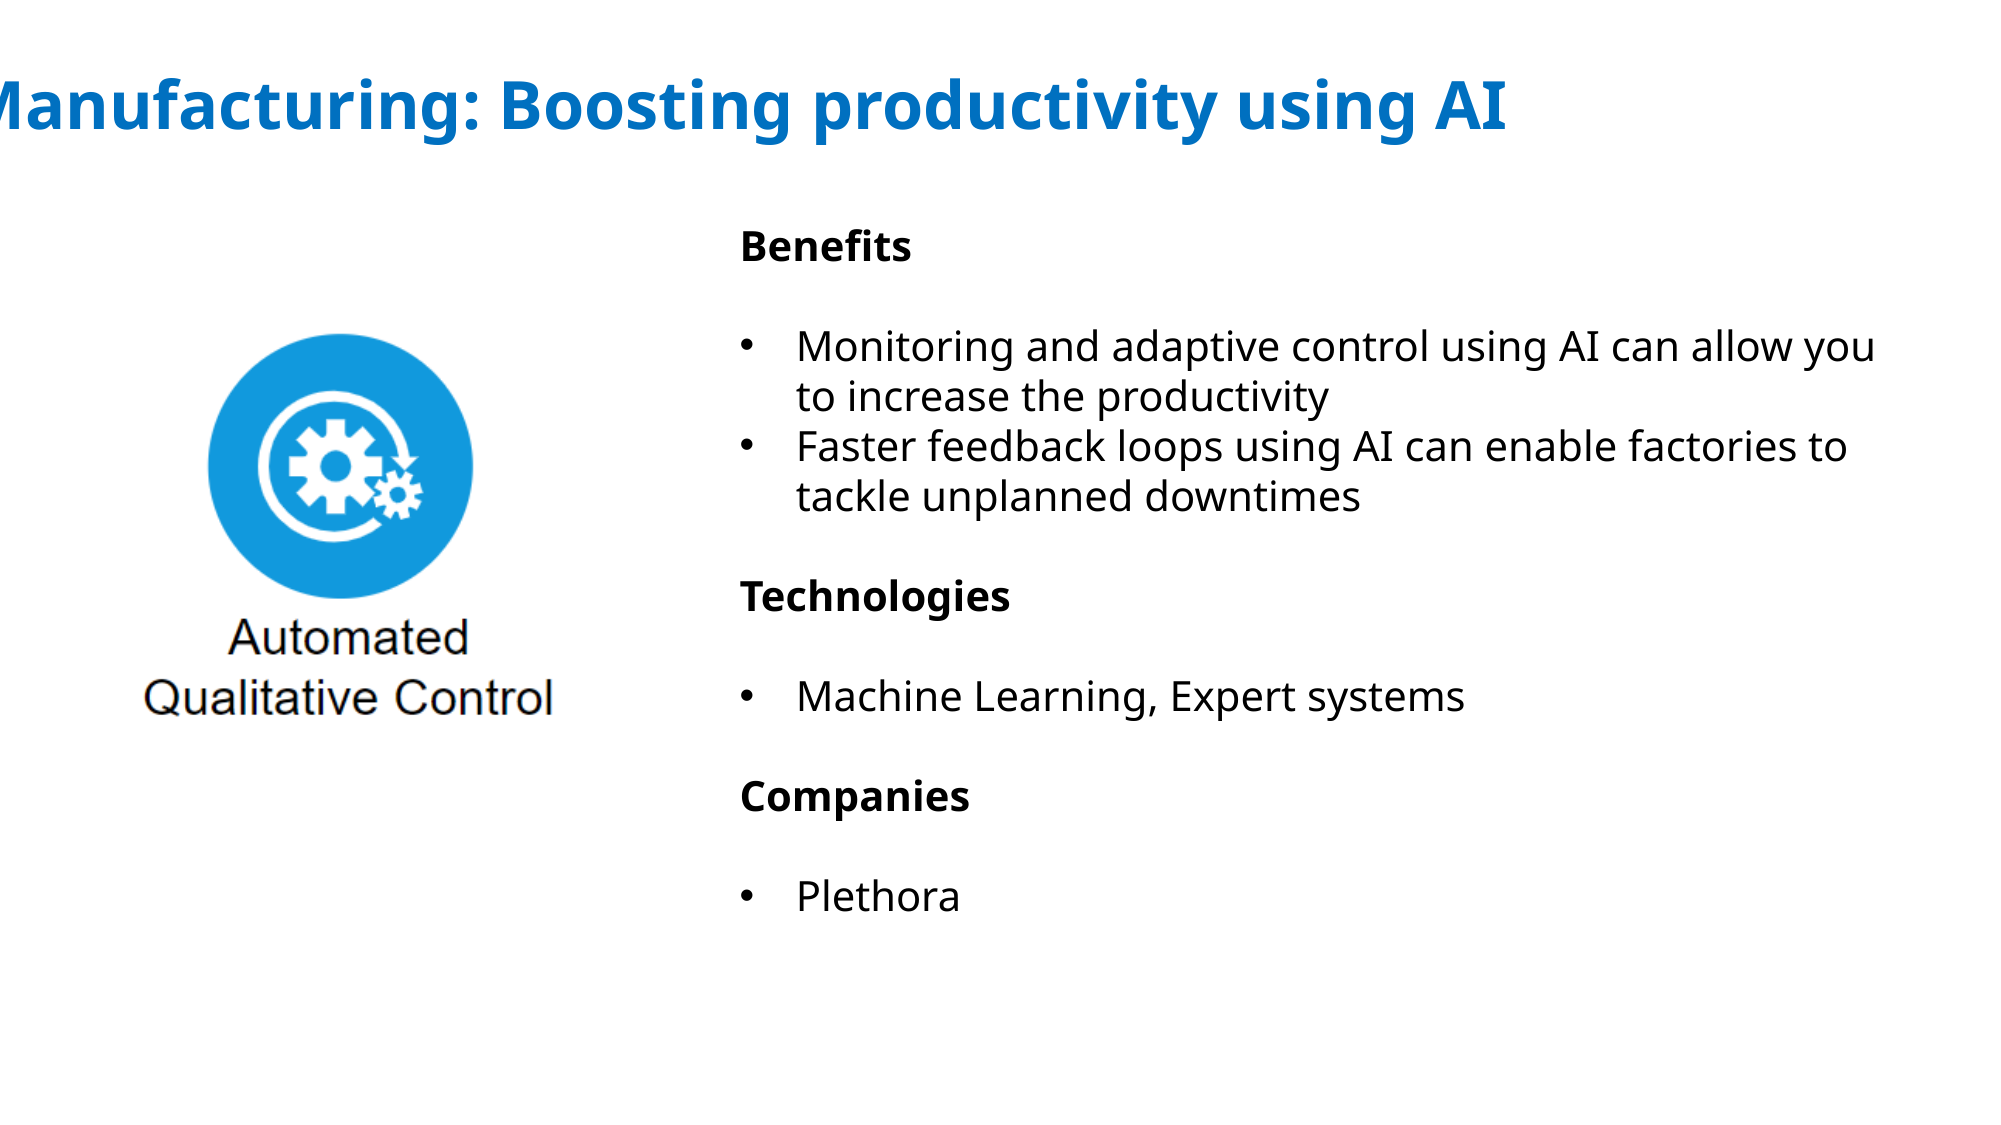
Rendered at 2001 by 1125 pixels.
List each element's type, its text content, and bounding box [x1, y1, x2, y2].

text_box Benefits Monitoring and adaptive control using AI can allow you to increase the productivity Faster feedback loops using AI can enable factories to tackle unplanned downtimes Technologies Machine Learning, Expert systems Companies Plethora [724, 212, 1942, 928]
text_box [37, 283, 673, 842]
text_box Manufacturing: Boosting productivity using AI [0, 55, 1524, 151]
